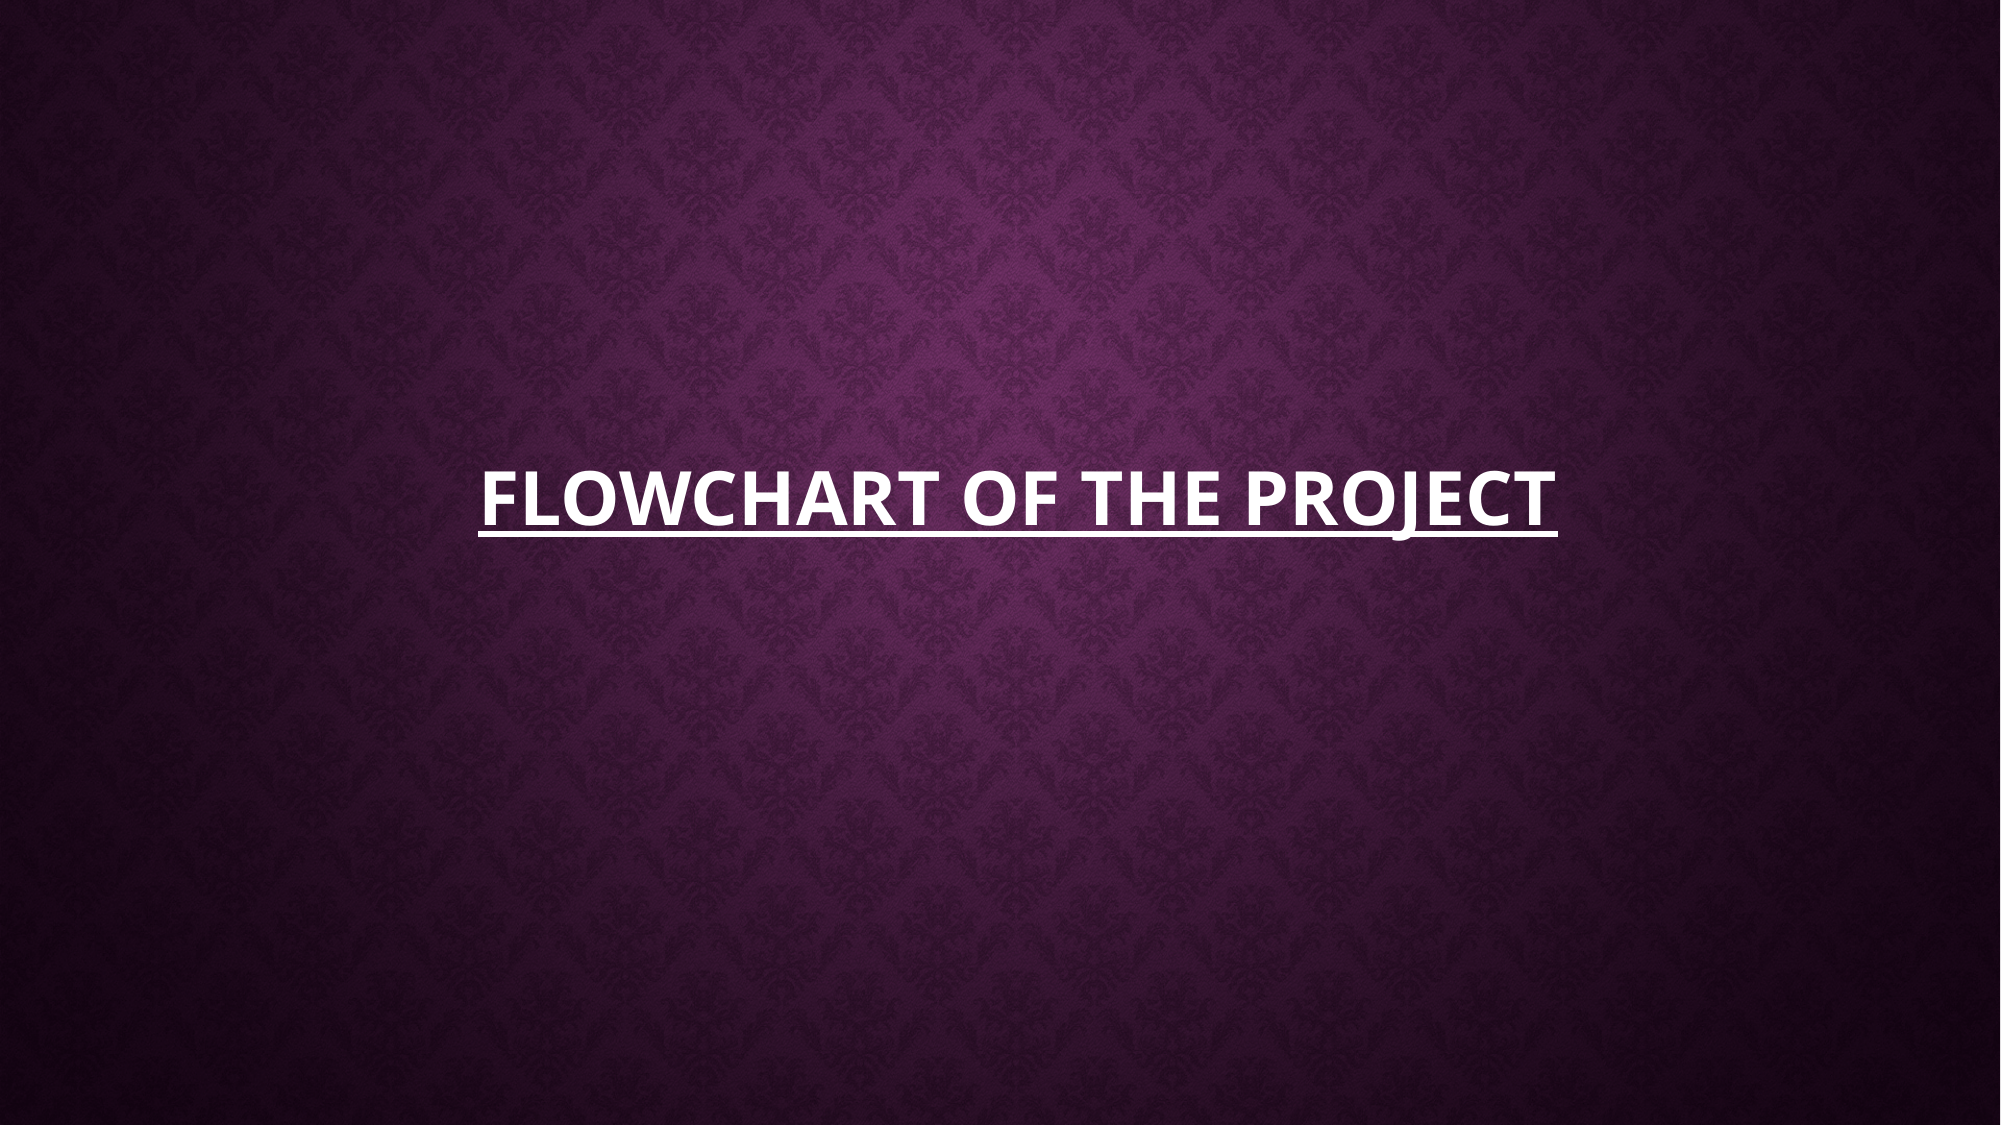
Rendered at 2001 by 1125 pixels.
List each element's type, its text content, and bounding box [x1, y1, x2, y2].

title FLOWCHART of the project [168, 440, 1868, 563]
